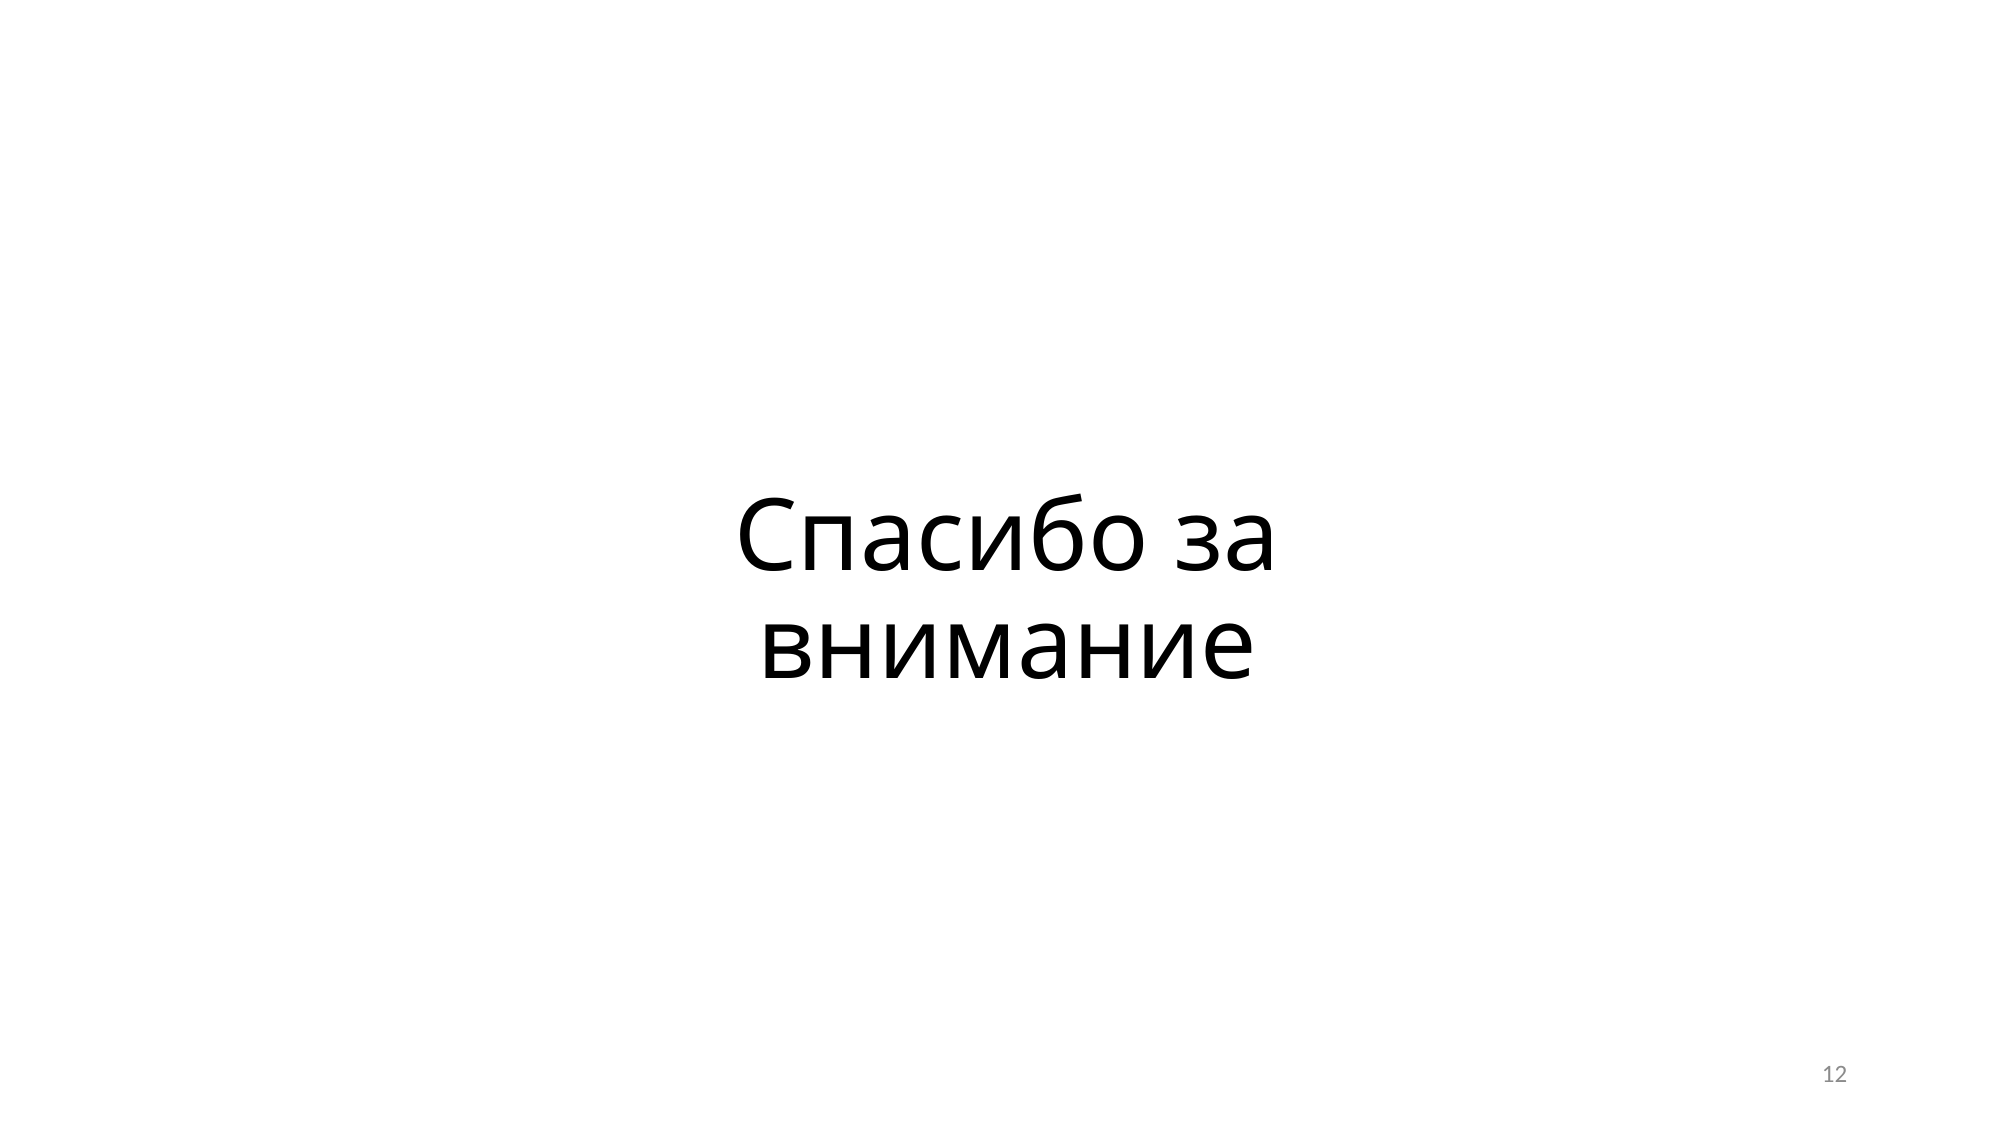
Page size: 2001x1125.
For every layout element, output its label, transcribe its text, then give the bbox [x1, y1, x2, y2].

slide_number 12 [1412, 1042, 1863, 1103]
title Спасибо за внимание [510, 469, 1505, 715]
